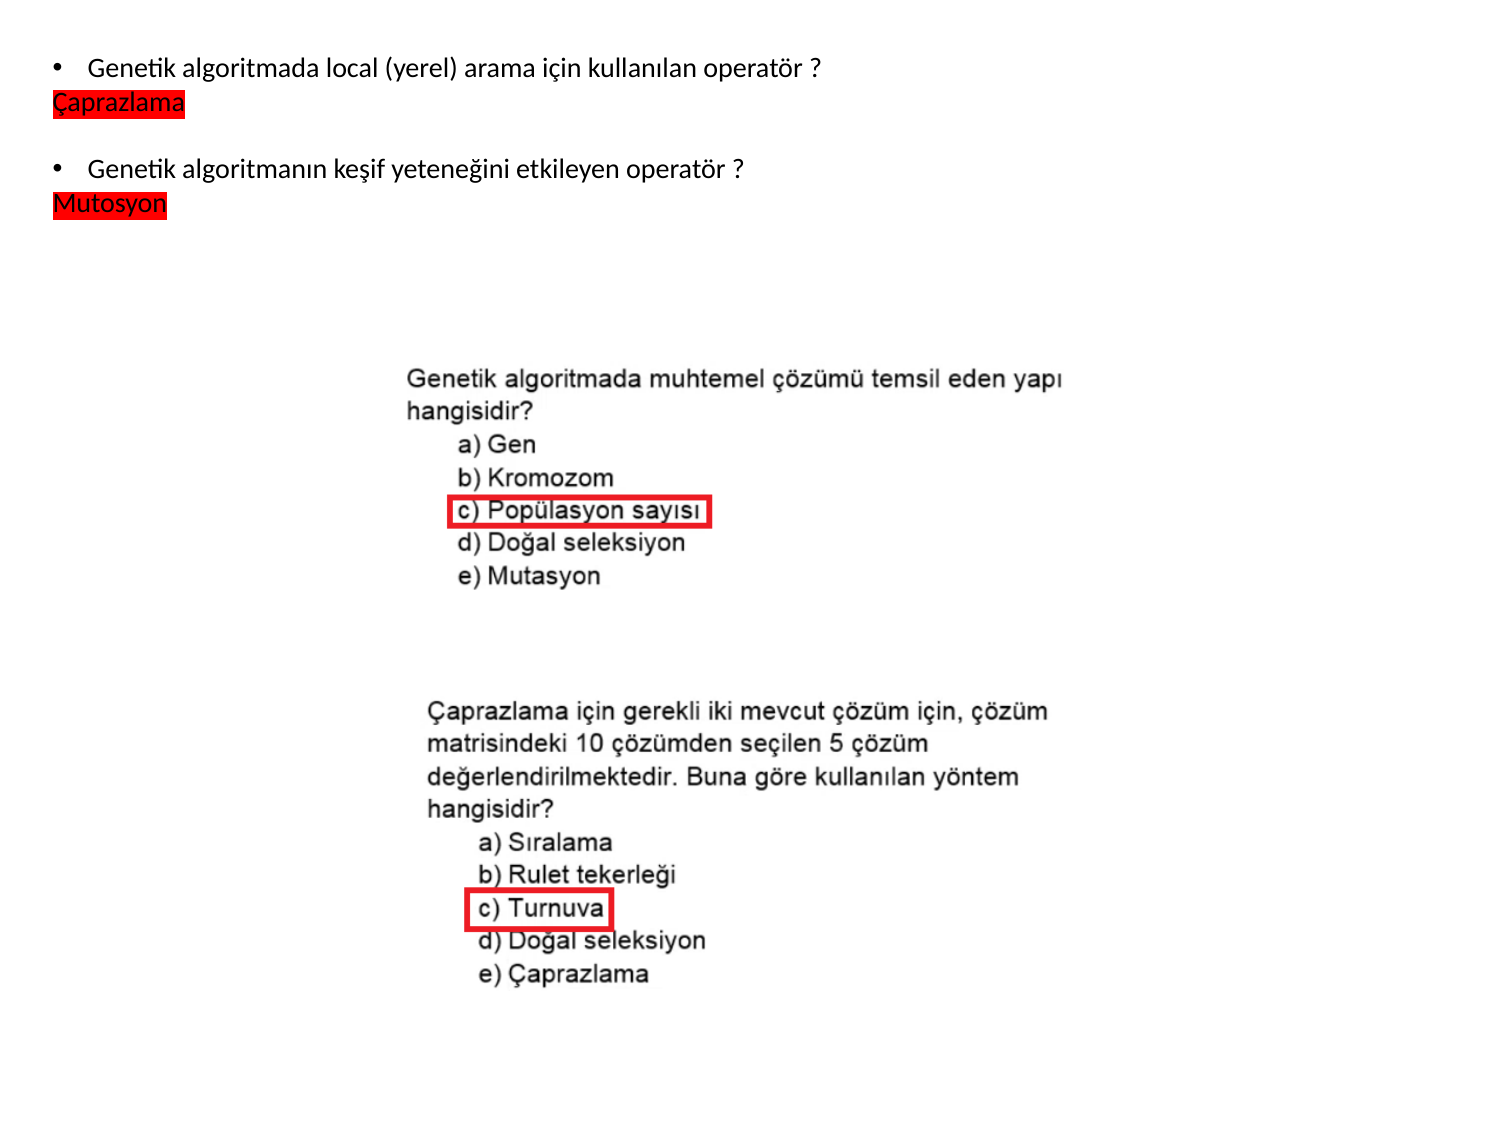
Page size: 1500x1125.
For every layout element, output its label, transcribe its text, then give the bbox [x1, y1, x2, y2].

picture [415, 686, 1053, 991]
text_box Genetik algoritmada local (yerel) arama için kullanılan operatör ? Çaprazlama Genetik algoritmanın keşif yeteneğini etkileyen operatör ? Mutosyon [37, 42, 964, 260]
picture [399, 358, 1069, 590]
